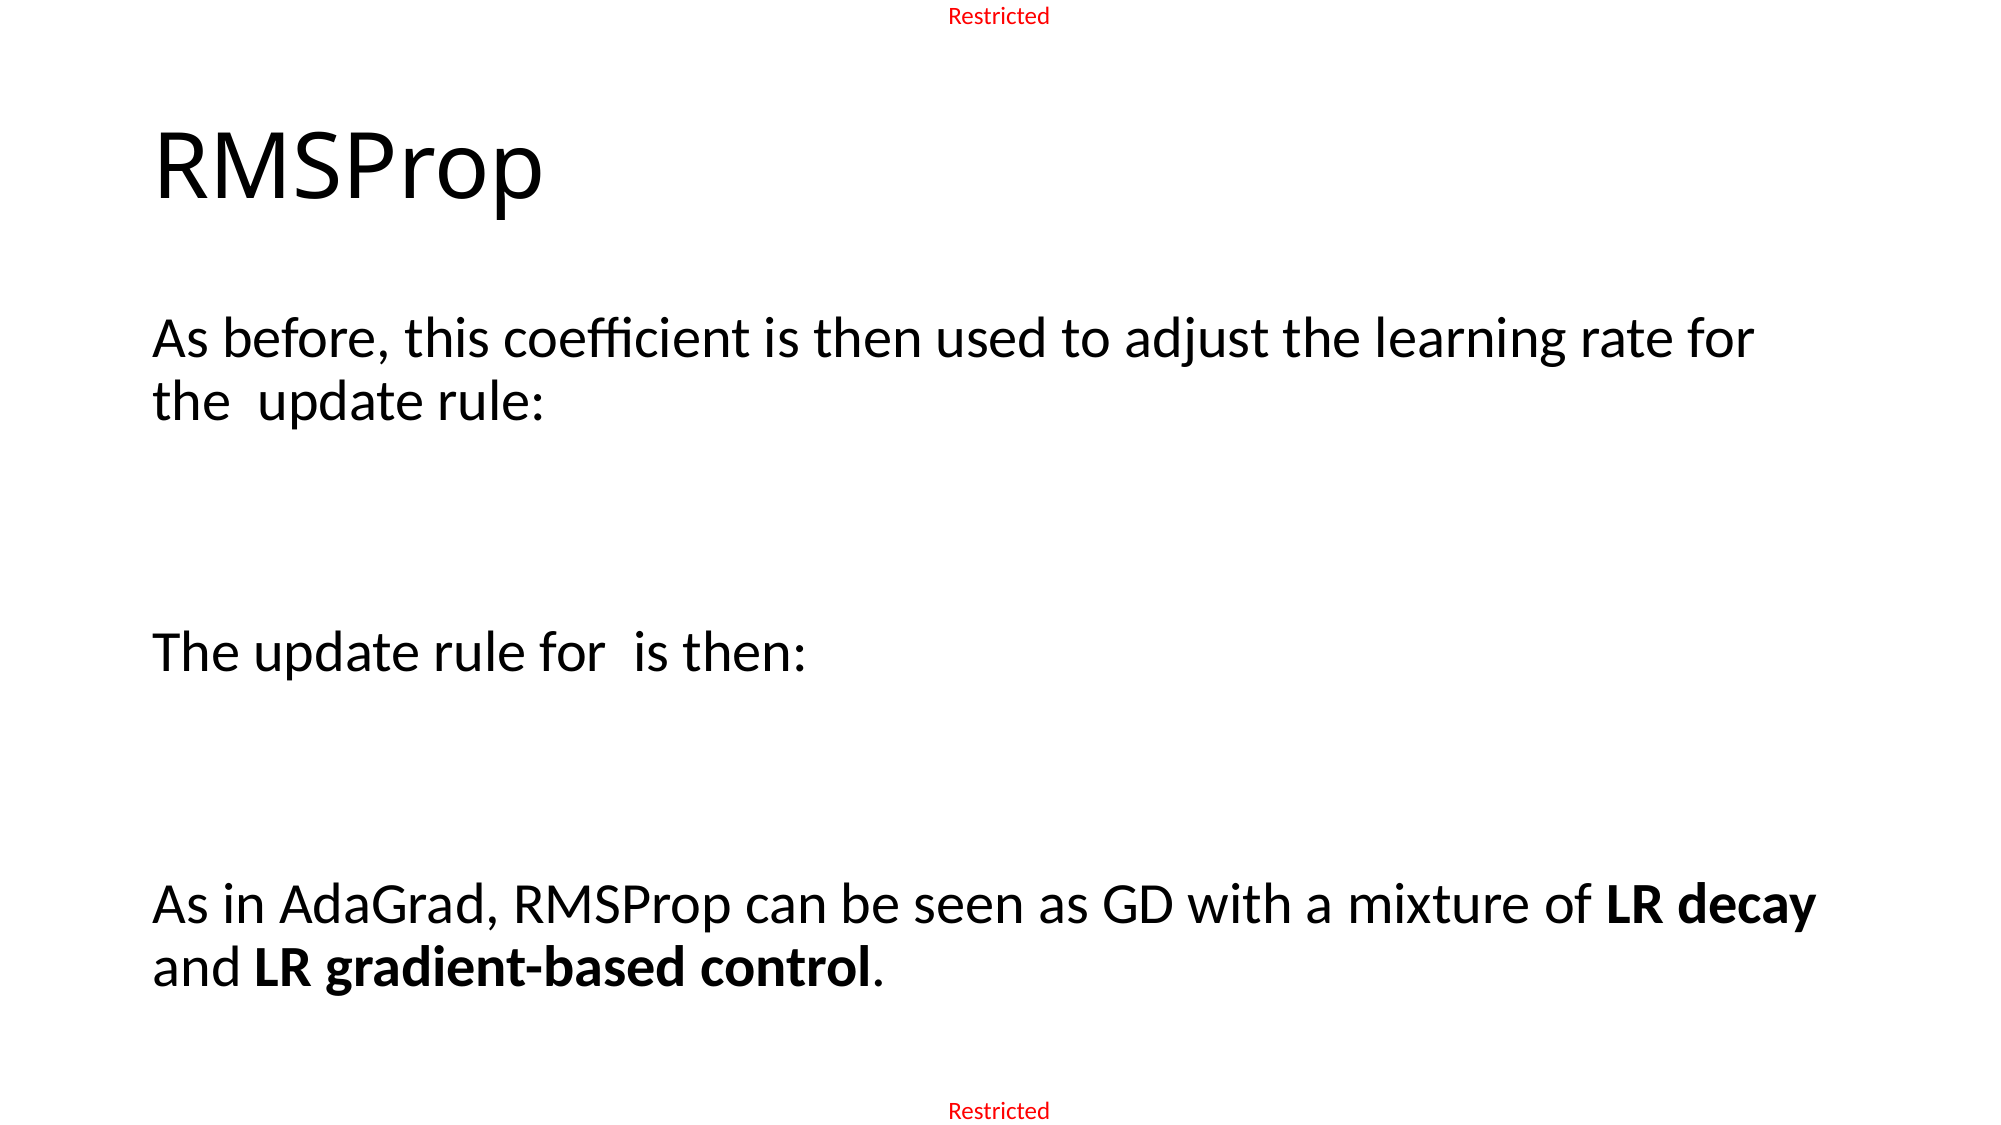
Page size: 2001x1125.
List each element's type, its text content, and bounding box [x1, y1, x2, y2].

title RMSProp [137, 59, 1863, 278]
